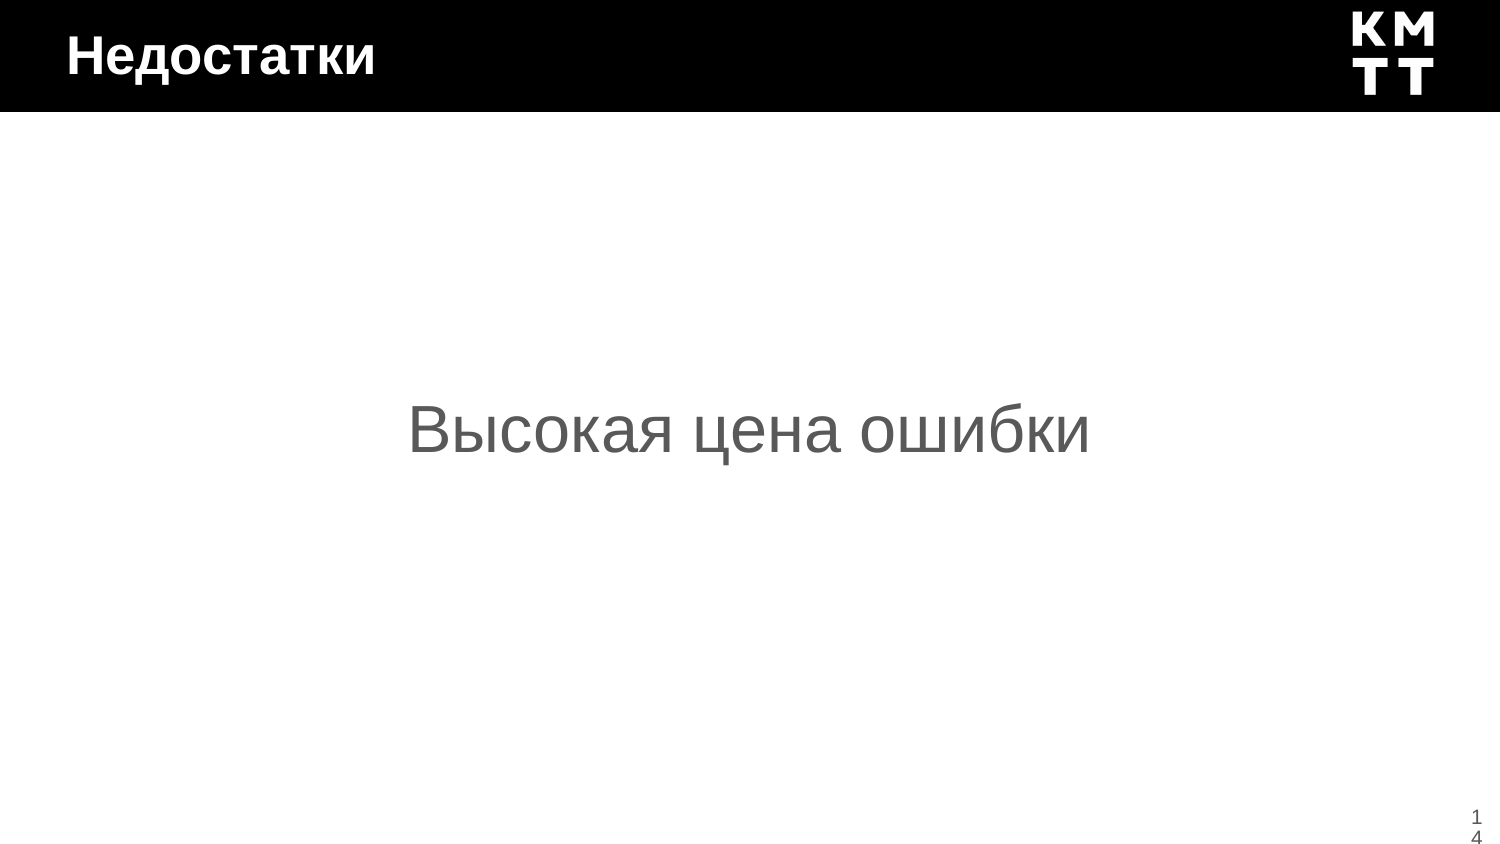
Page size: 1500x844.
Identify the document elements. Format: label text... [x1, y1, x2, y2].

slide_number ‹#› [1456, 556, 1500, 844]
picture [0, 0, 1500, 112]
list Высокая цена ошибки [228, 358, 1271, 496]
